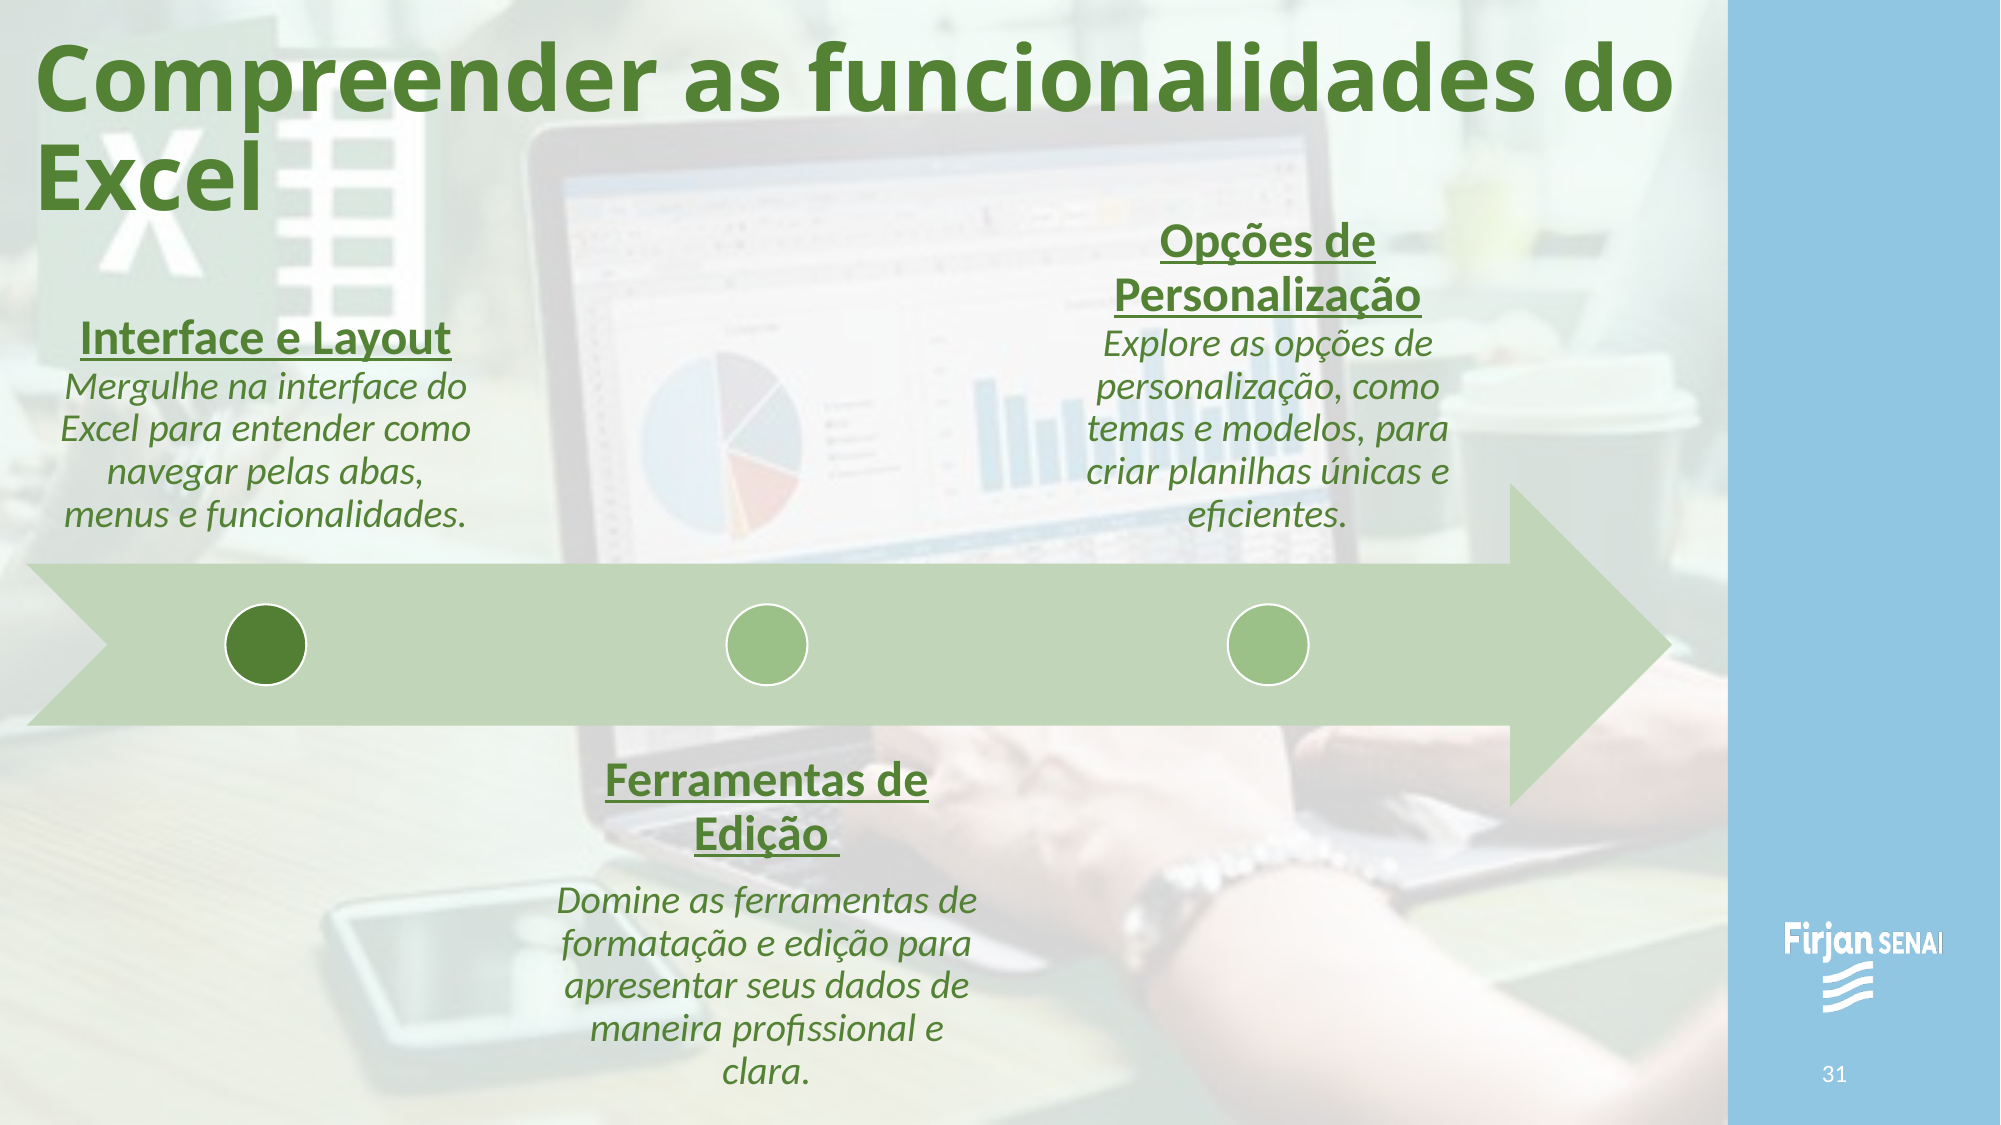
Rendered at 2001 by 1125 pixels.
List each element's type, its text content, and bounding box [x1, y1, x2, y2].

slide_number 31 [1728, 1042, 1863, 1103]
text_box [1728, 0, 2000, 1125]
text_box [26, 239, 1673, 1050]
picture [1780, 918, 1945, 1014]
picture [0, 0, 1728, 1125]
